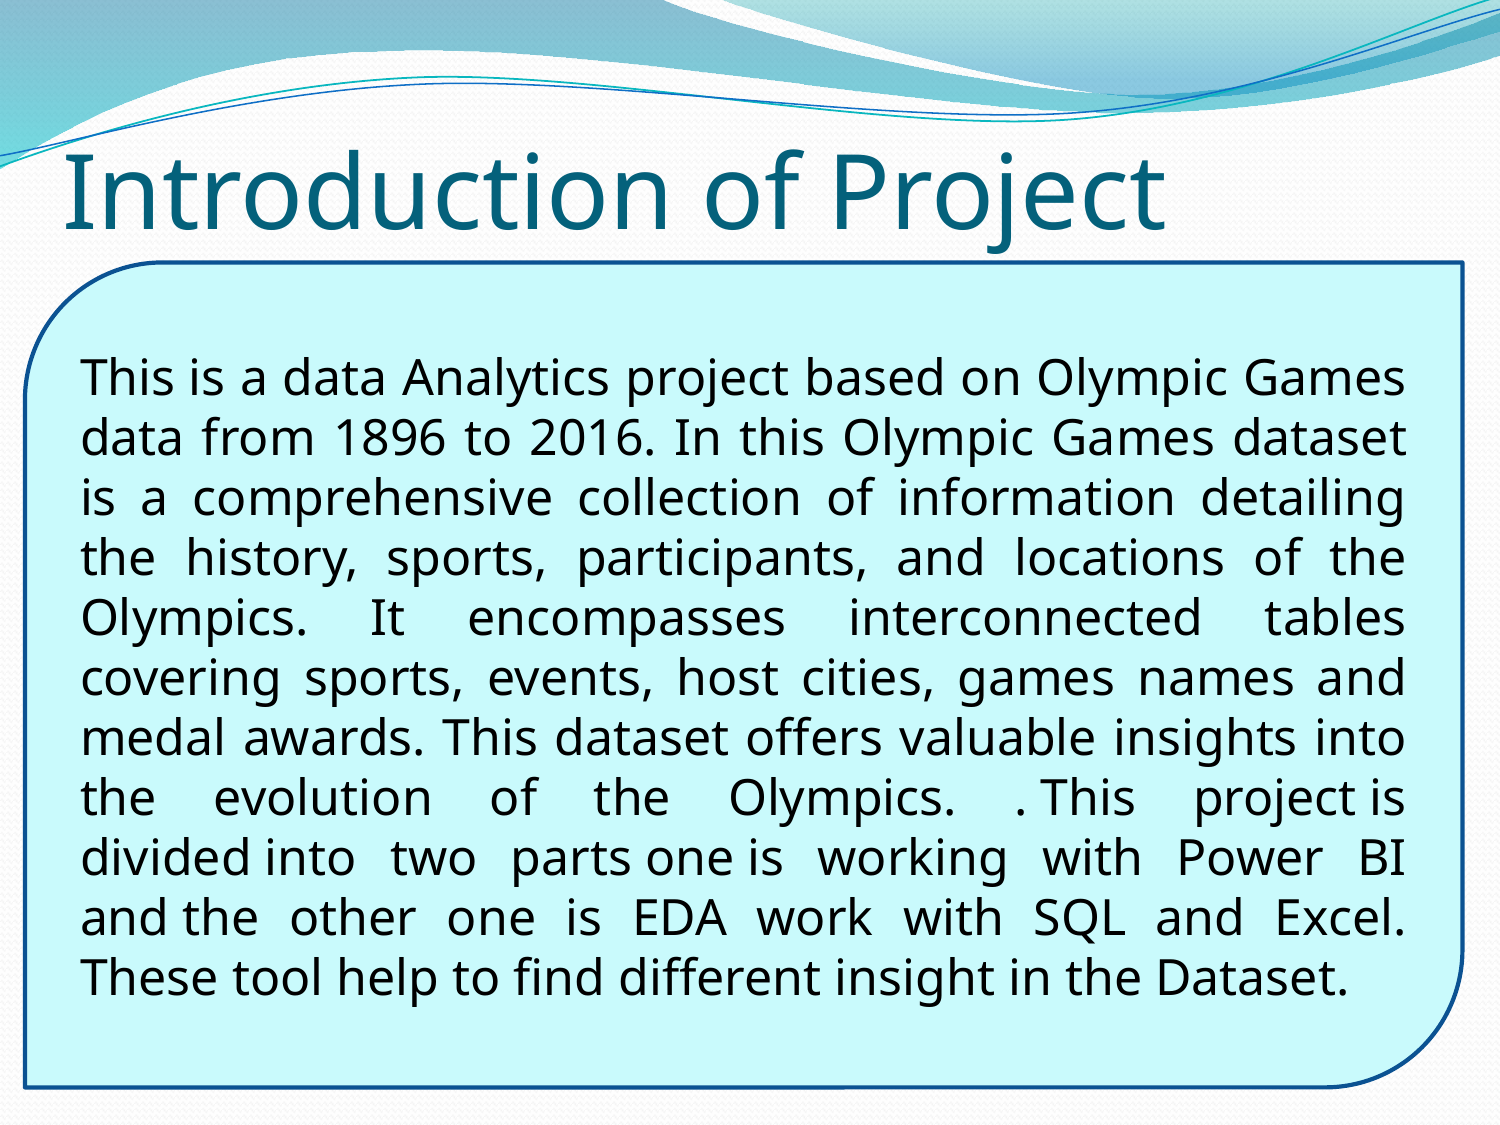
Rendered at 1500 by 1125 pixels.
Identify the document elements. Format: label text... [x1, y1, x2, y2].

title Introduction of Project [62, 62, 1413, 250]
text_box This is a data Analytics project based on Olympic Games data from 1896 to 2016. In this Olympic Games dataset is a comprehensive collection of information detailing the history, sports, participants, and locations of the Olympics. It encompasses interconnected tables covering sports, events, host cities, games names and medal awards. This dataset offers valuable insights into the evolution of the Olympics. . This project is divided into two parts one is working with Power BI and the other one is EDA work with SQL and Excel. These tool help to find different insight in the Dataset. [22, 260, 1465, 1090]
